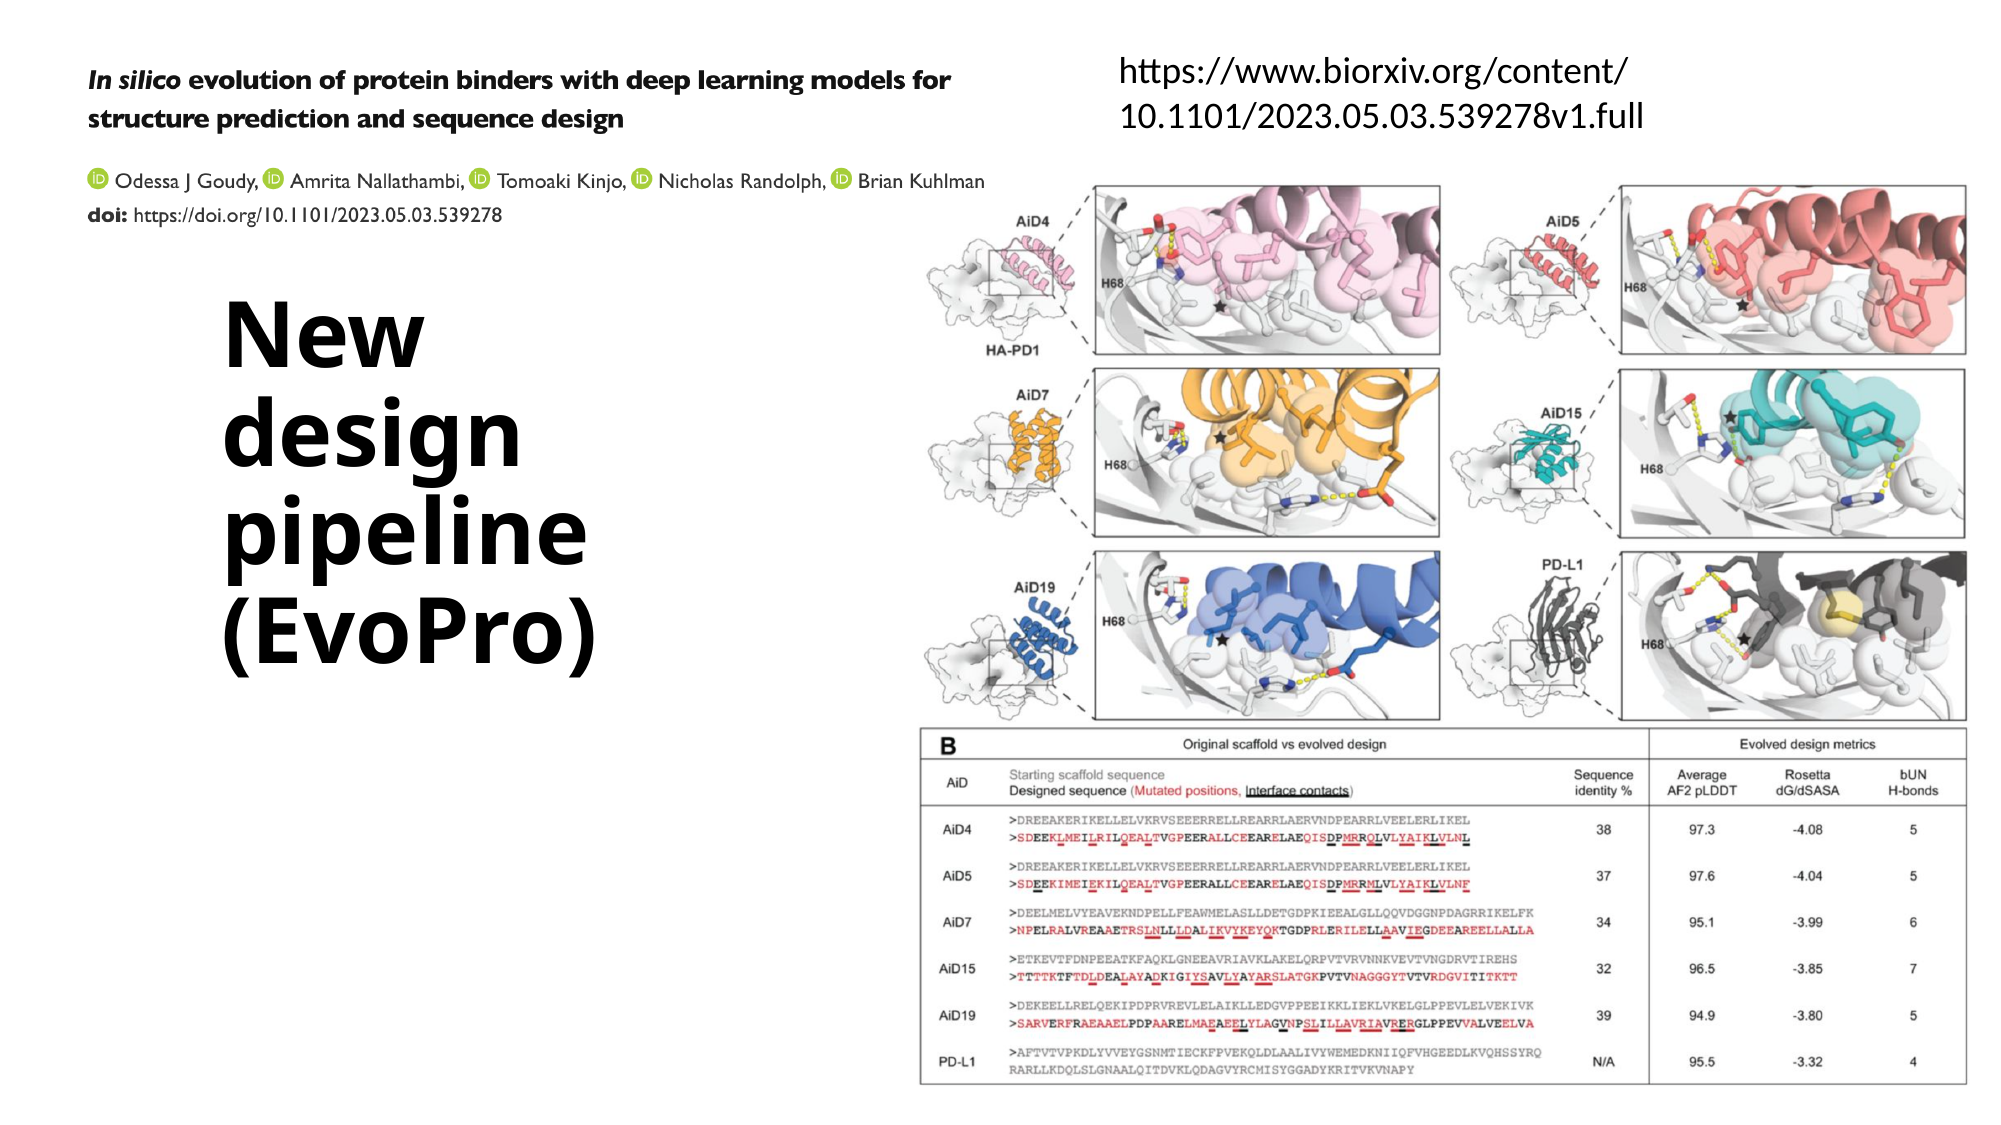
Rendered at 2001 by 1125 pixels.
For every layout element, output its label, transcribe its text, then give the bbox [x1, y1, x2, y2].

title New design pipeline (EvoPro) [206, 310, 760, 662]
text_box https://www.biorxiv.org/content/10.1101/2023.05.03.539278v1.full [1104, 38, 1772, 144]
picture [64, 41, 1975, 1087]
